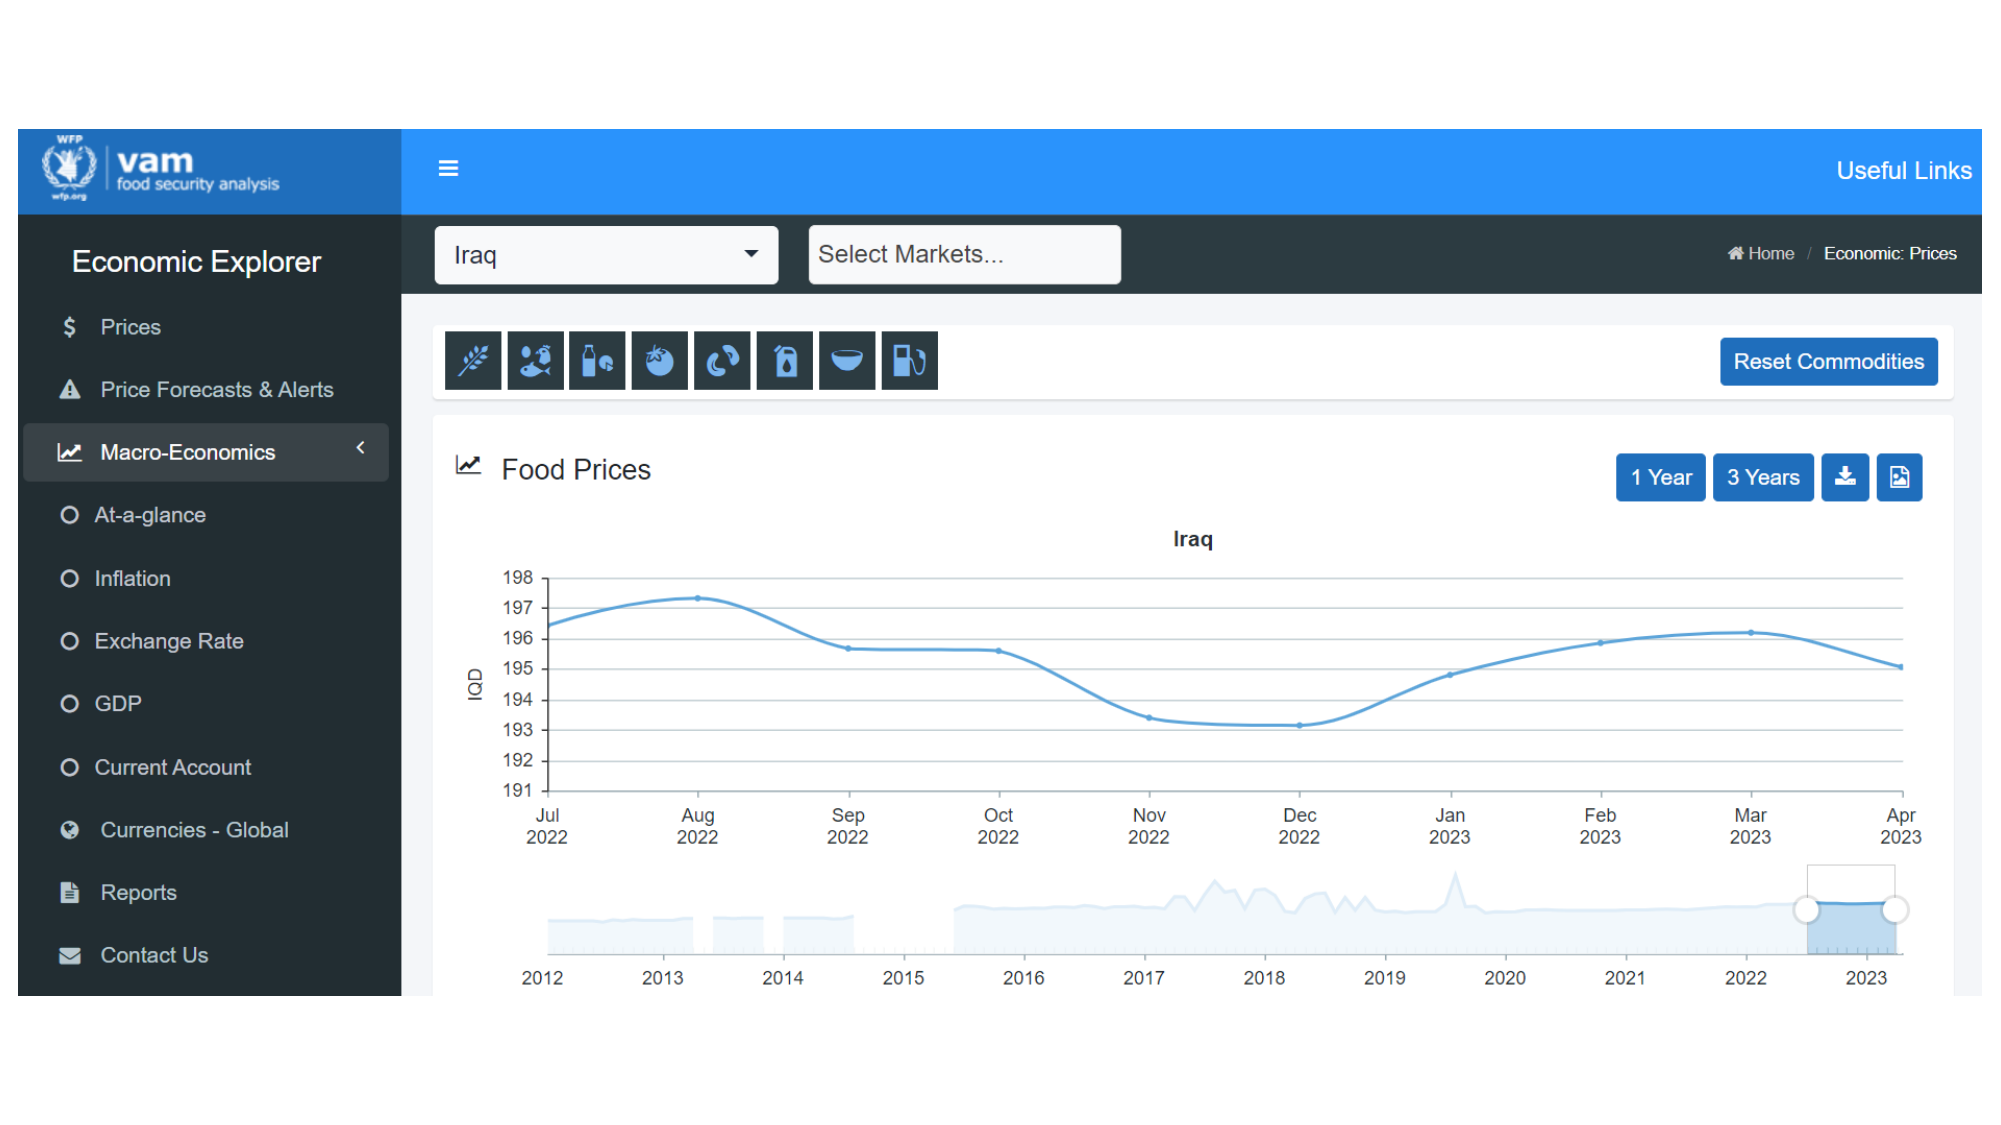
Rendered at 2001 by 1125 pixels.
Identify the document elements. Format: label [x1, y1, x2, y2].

picture [18, 129, 1982, 996]
